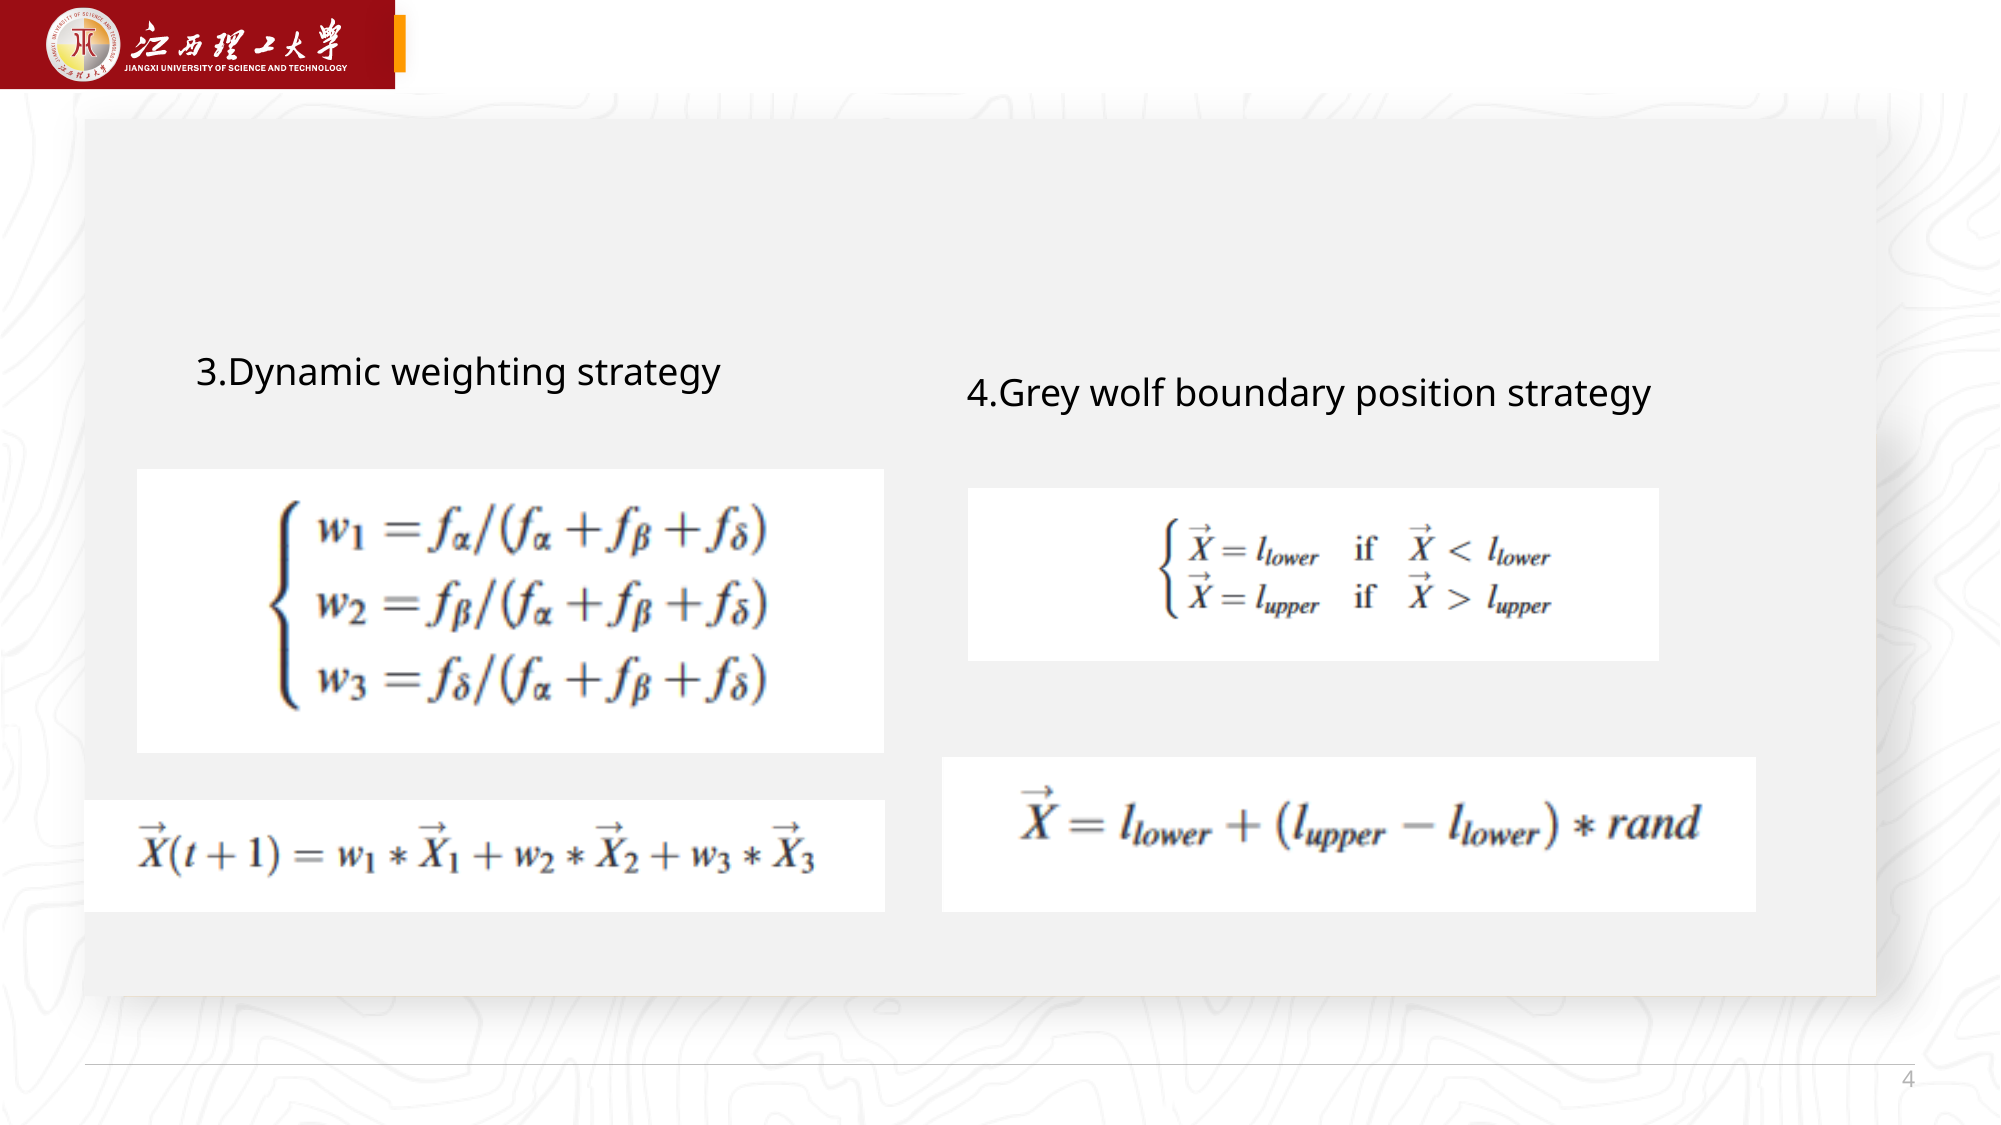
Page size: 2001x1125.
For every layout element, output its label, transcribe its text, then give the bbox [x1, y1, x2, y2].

picture [46, 4, 355, 85]
picture [967, 488, 1659, 661]
text_box 3.Dynamic weighting strategy [181, 340, 1128, 401]
picture [137, 469, 884, 753]
picture [84, 800, 885, 912]
text_box [84, 118, 1877, 997]
slide_number [1765, 1056, 1916, 1104]
text_box 4.Grey wolf boundary position strategy [952, 361, 1849, 422]
picture [942, 757, 1756, 912]
